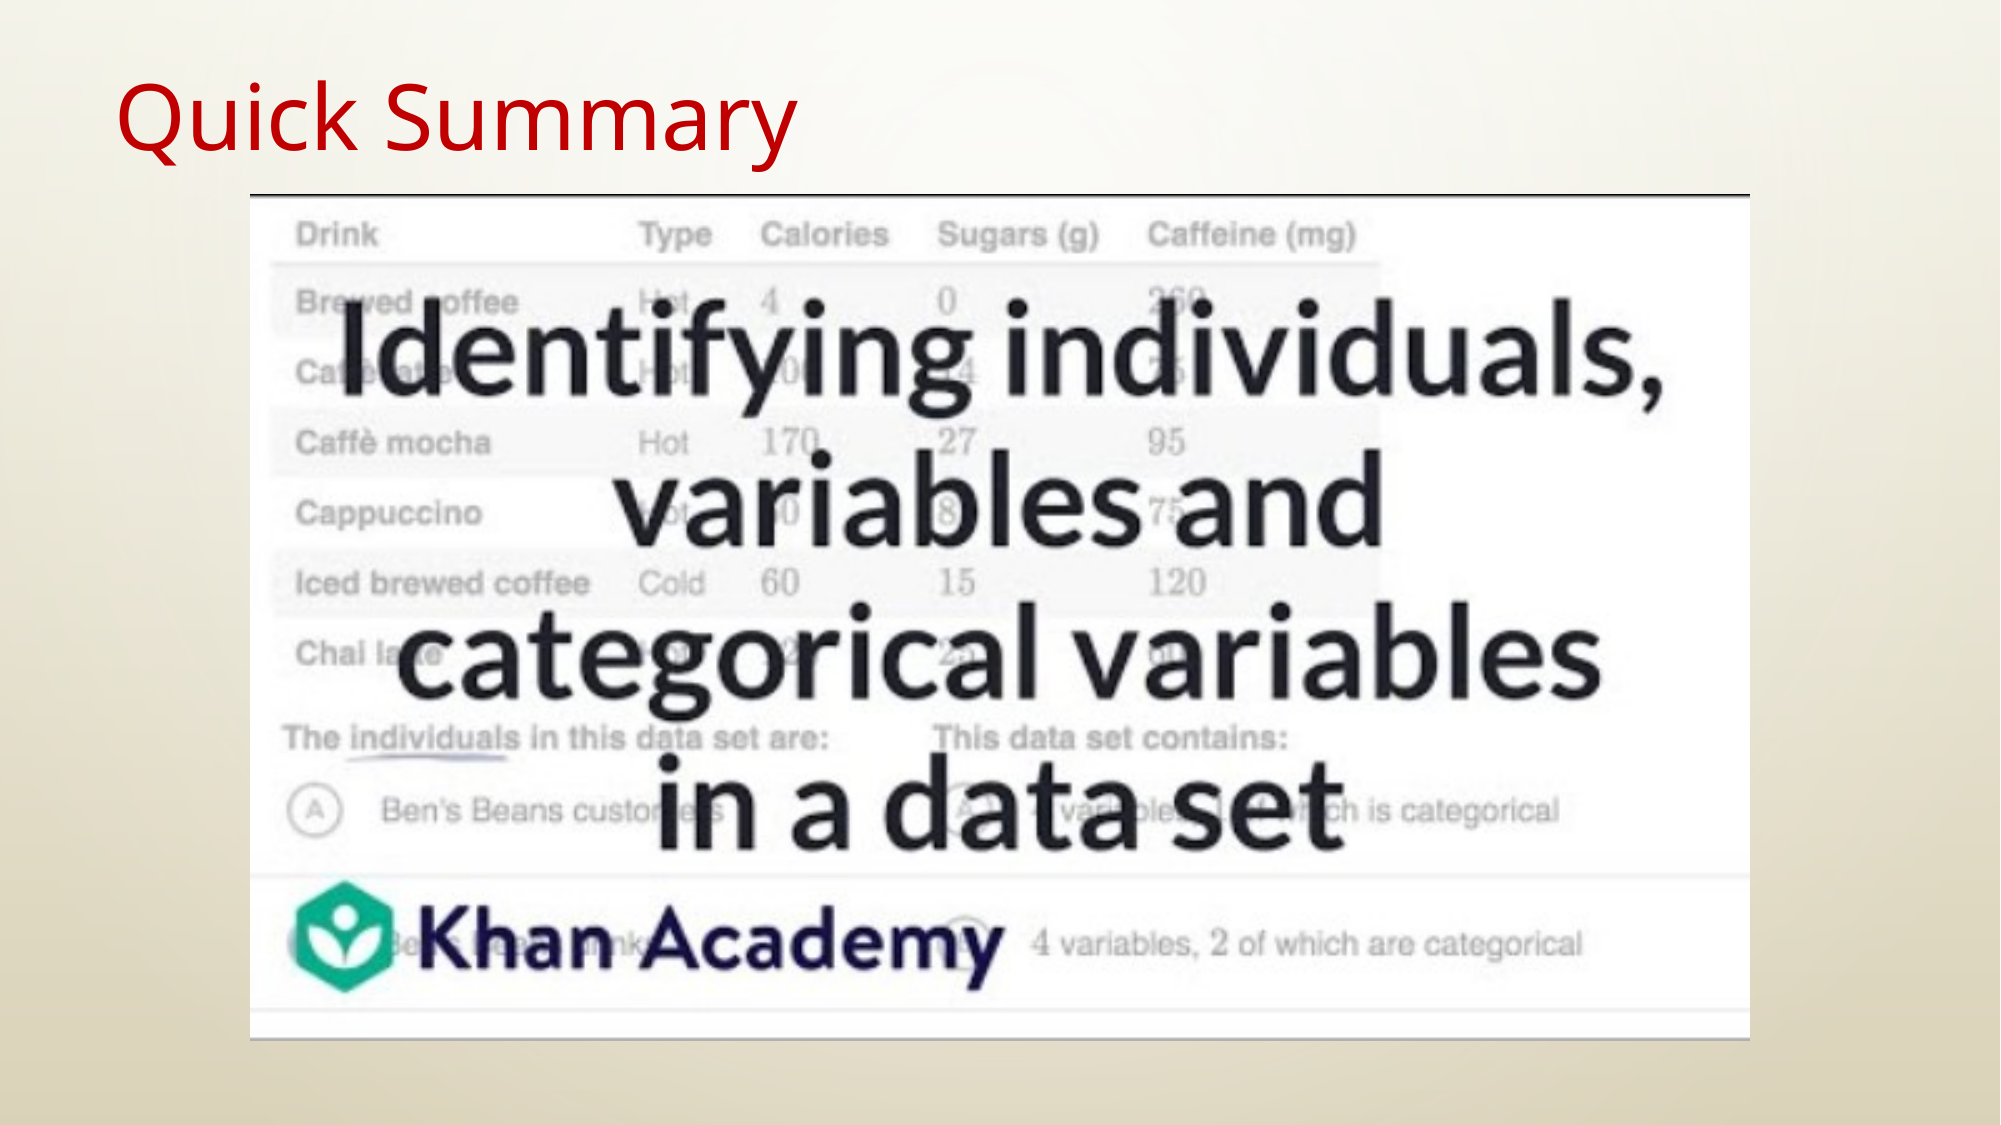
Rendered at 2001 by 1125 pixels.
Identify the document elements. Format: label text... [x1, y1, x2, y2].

title Quick Summary [99, 64, 1900, 215]
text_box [249, 193, 1751, 1042]
title Examples [0, 0, 2000, 176]
